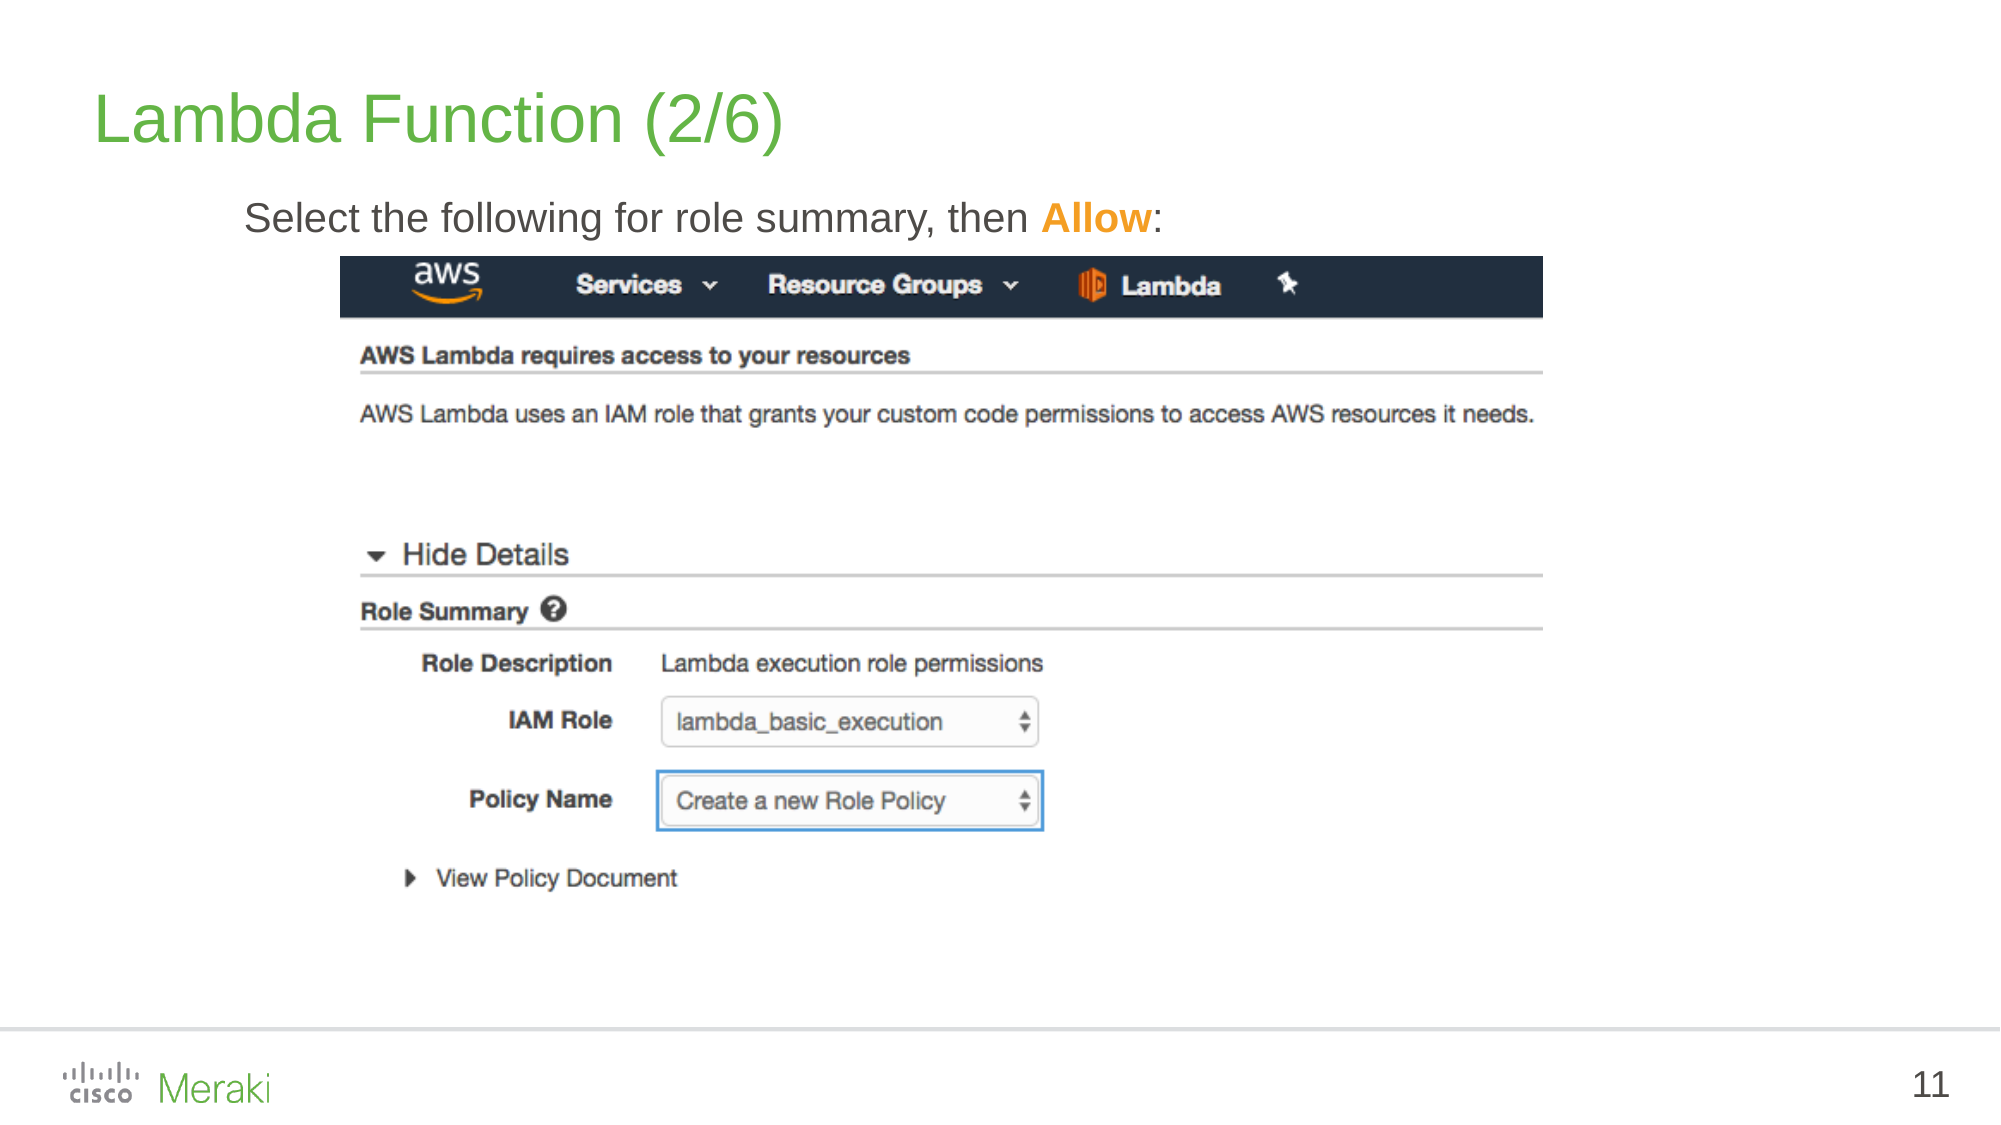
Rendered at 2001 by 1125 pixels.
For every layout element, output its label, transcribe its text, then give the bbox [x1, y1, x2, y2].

picture [63, 1061, 269, 1103]
title Lambda Function (2/6) [78, 76, 1804, 157]
slide_number 11 [1896, 1052, 1975, 1105]
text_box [340, 256, 1543, 930]
list Select the following for role summary, then Allow: [79, 189, 1804, 997]
